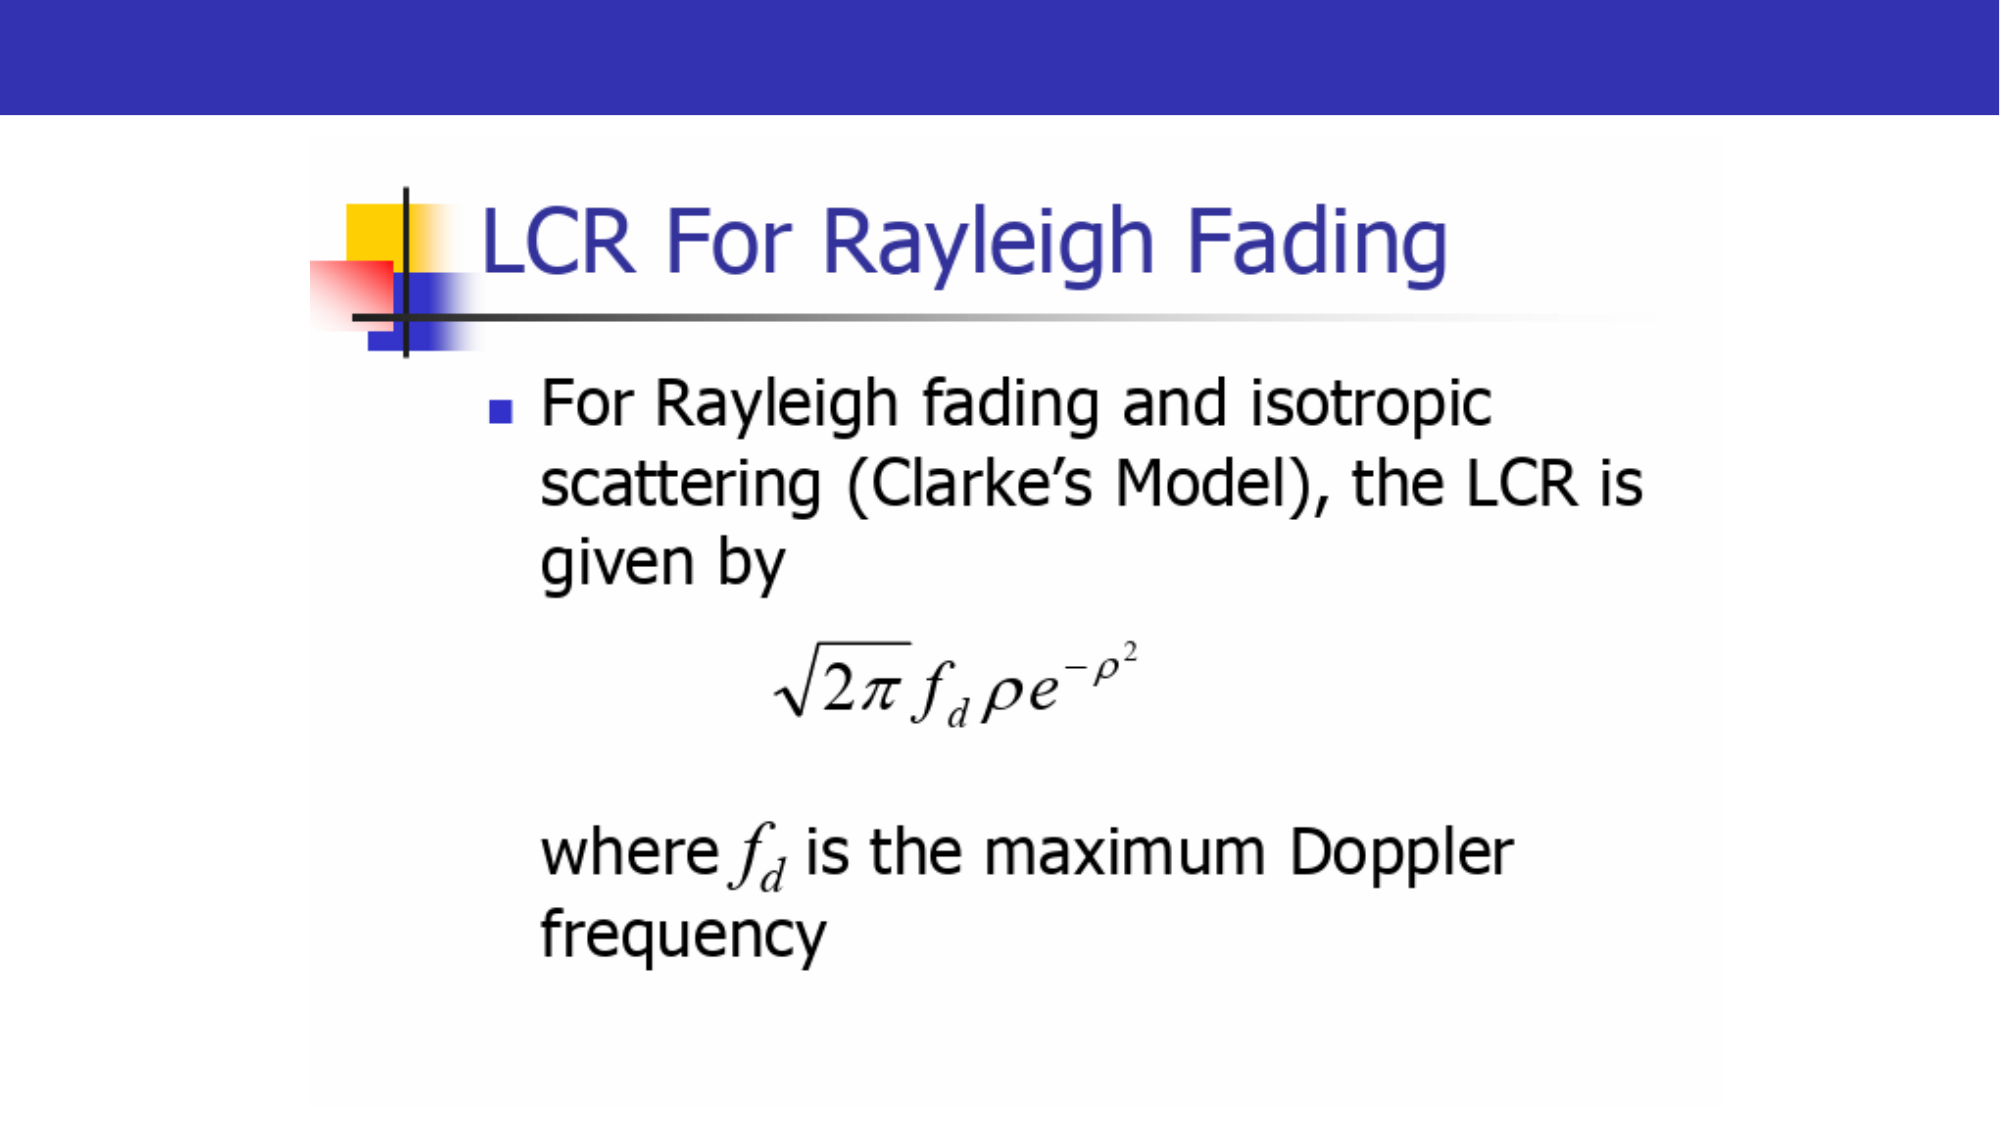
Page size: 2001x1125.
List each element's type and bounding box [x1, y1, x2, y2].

picture [309, 137, 1725, 1107]
